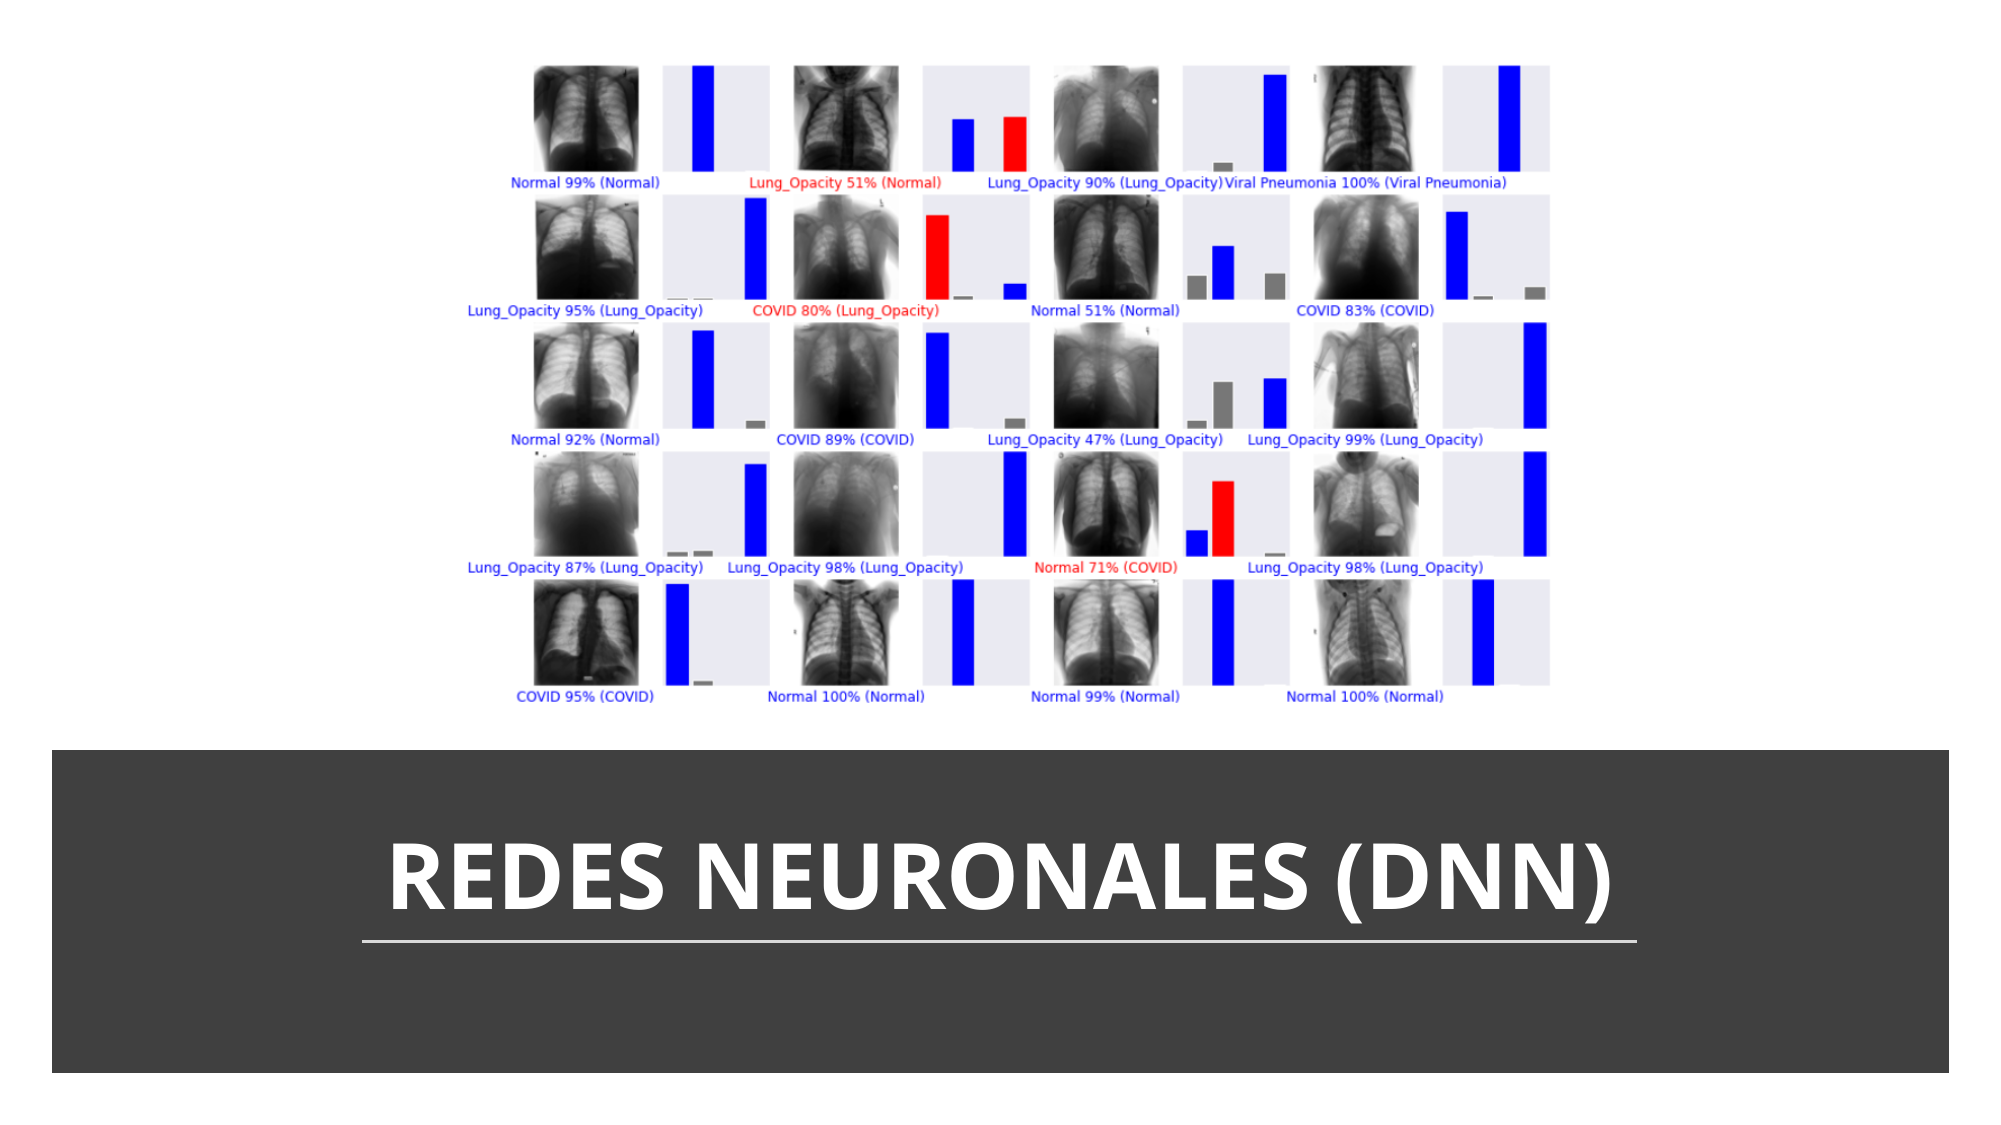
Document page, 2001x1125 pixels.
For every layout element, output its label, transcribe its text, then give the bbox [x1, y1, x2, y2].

text_box [61, 759, 1939, 1064]
title REDES NEURONALES (DNN) [86, 821, 1914, 1047]
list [448, 62, 1594, 725]
